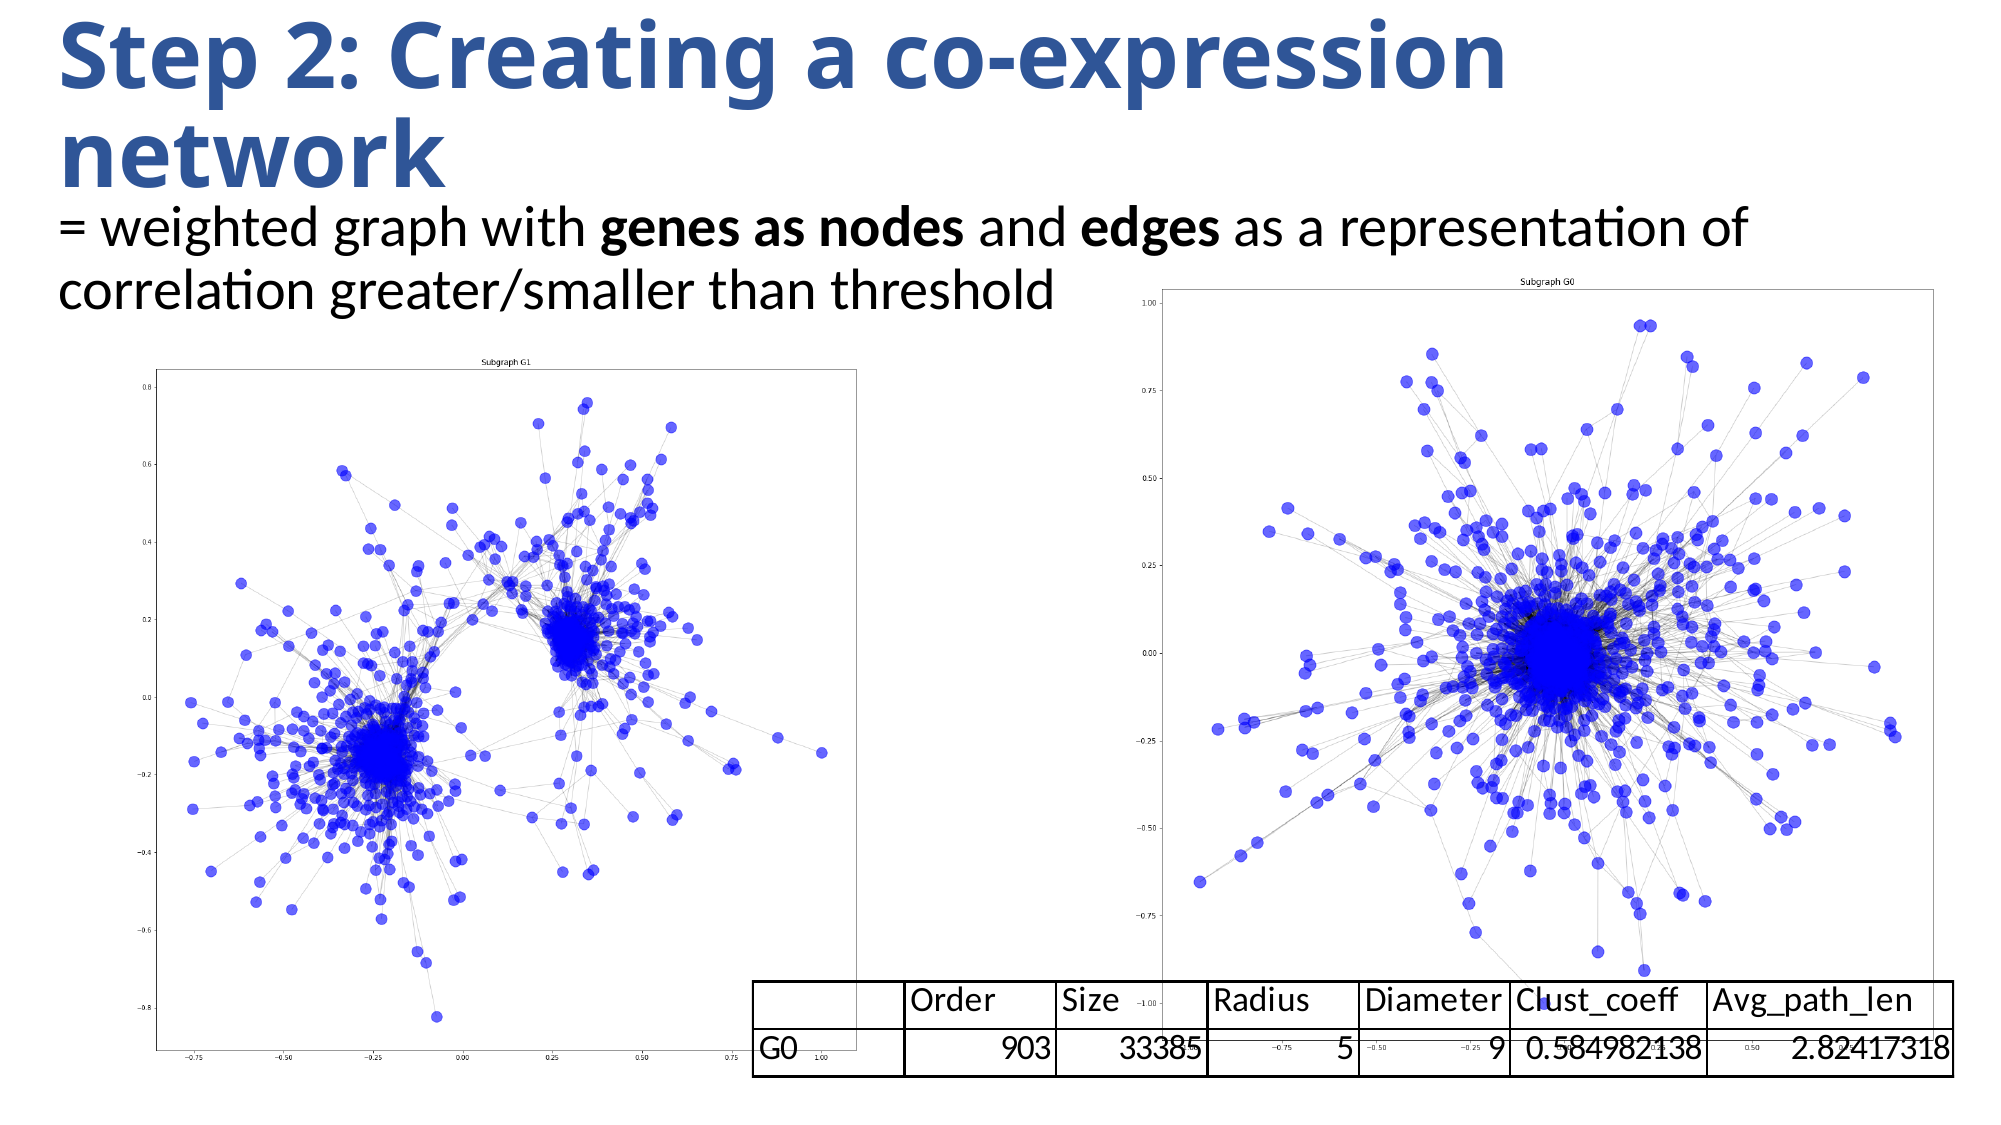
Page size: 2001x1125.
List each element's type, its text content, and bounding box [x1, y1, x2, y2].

text_box Step 2: Creating a co-expression network [43, 0, 1769, 218]
list = weighted graph with genes as nodes and edges as a representation of correlation greater/smaller than threshold [43, 218, 1769, 333]
picture [1118, 260, 2001, 1080]
picture [122, 332, 882, 1069]
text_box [751, 980, 1957, 1080]
